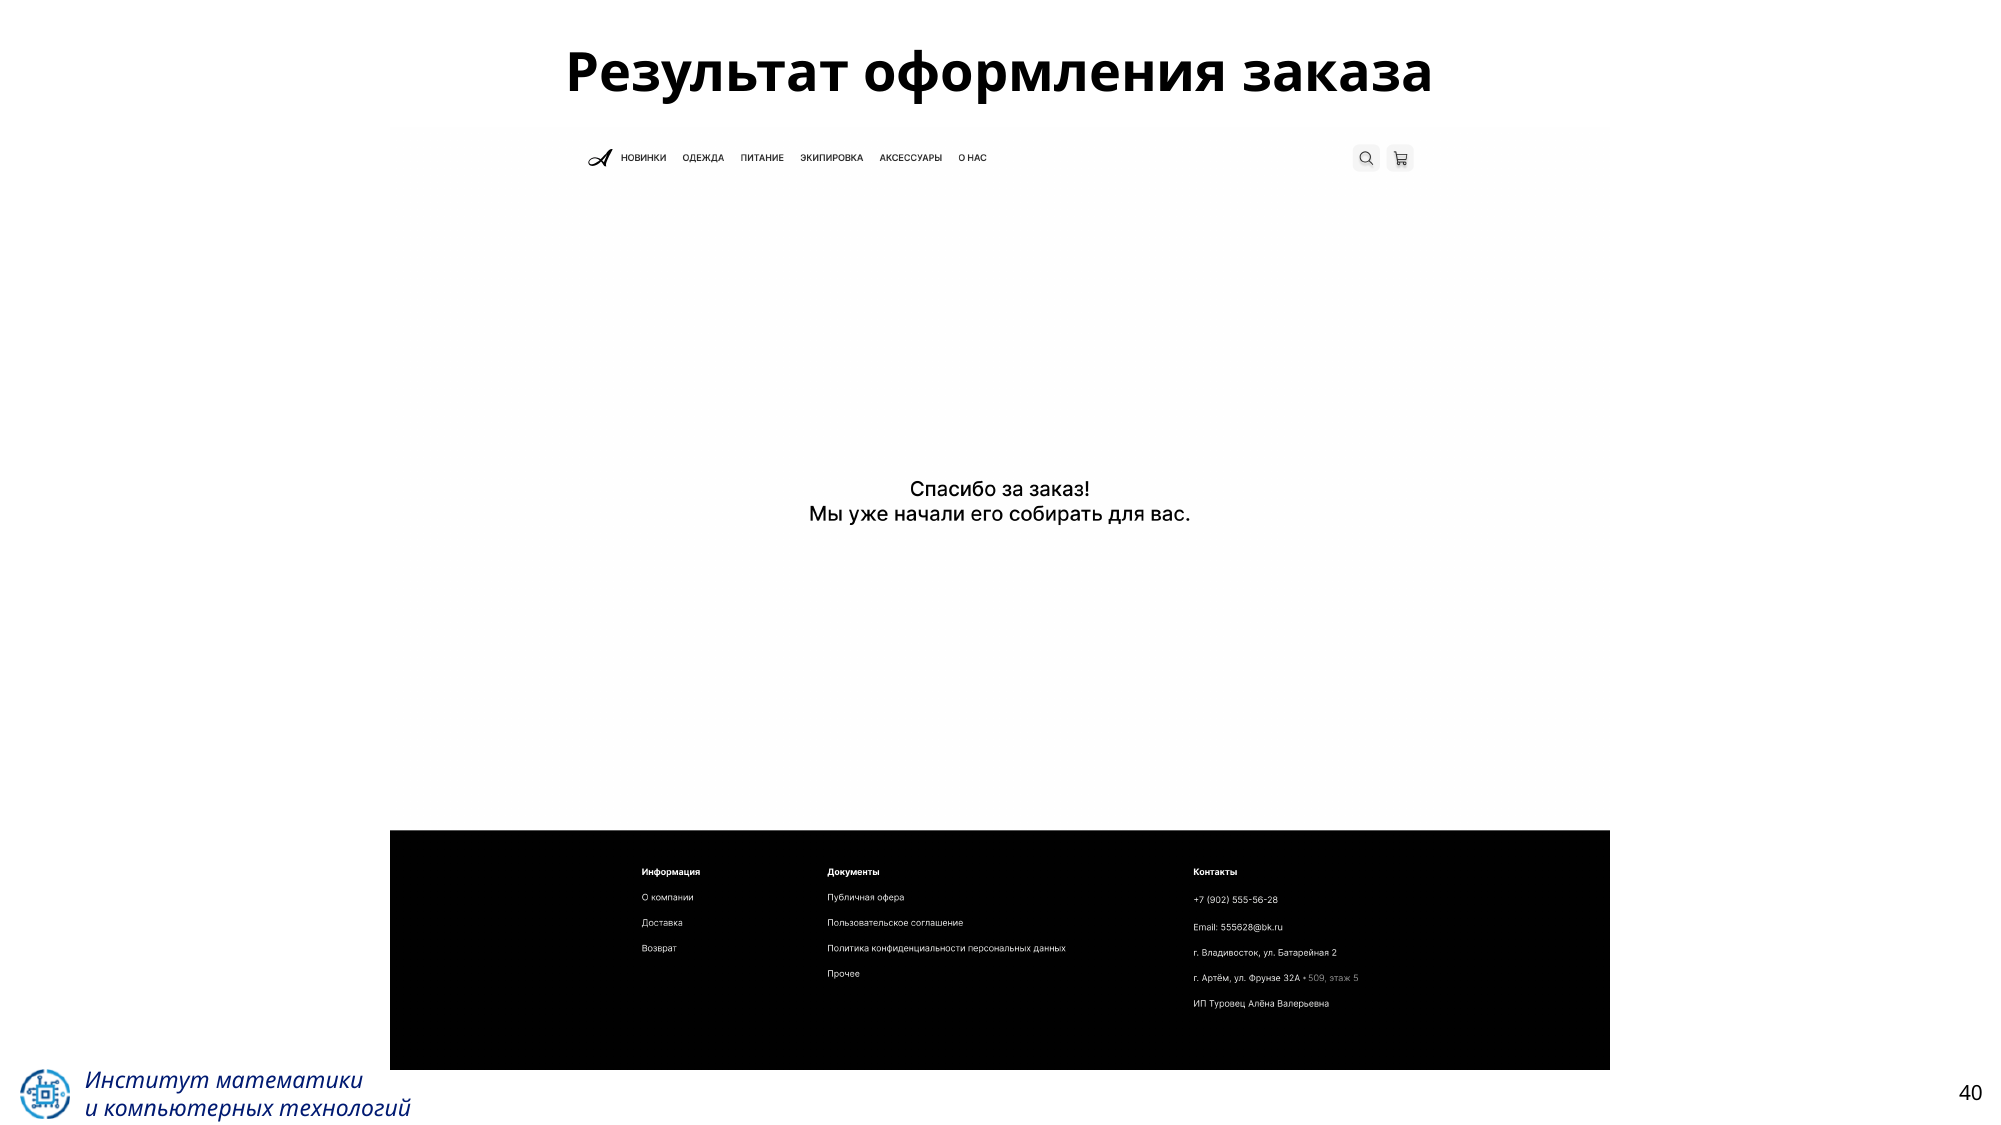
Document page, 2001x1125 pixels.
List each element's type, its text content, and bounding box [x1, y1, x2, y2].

text_box Институт математики и компьютерных технологий [69, 1058, 1071, 1125]
picture [20, 1069, 70, 1119]
text_box Результат оформления заказа [0, 21, 2000, 117]
picture [389, 127, 1610, 1070]
text_box 40 [1947, 1063, 1998, 1125]
